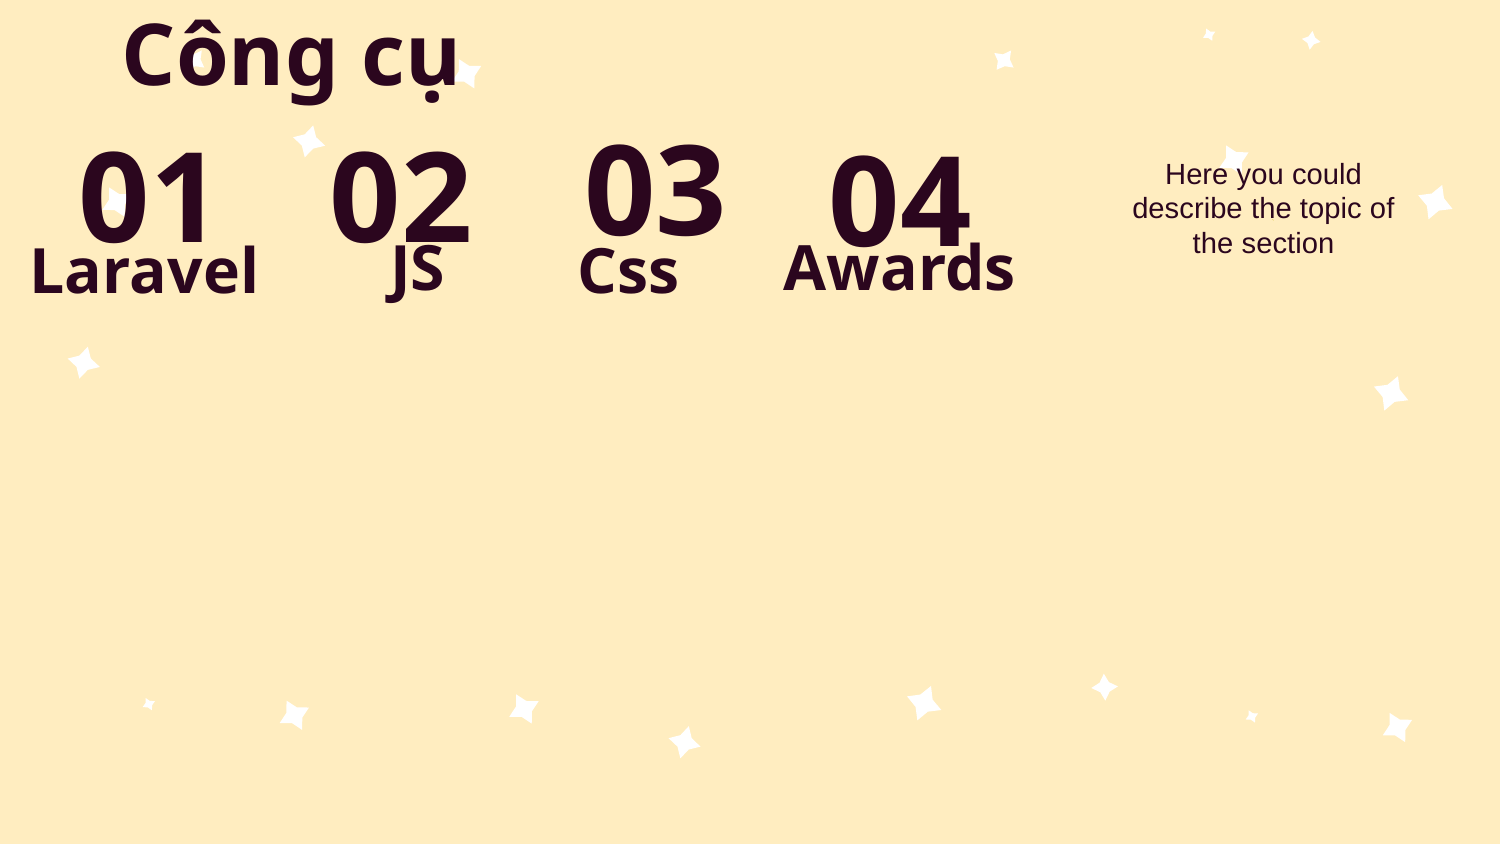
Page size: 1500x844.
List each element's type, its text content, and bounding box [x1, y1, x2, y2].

subtitle Laravel [0, 268, 295, 307]
subtitle Awards [750, 226, 1050, 304]
subtitle JS [267, 225, 568, 303]
title 01 [0, 113, 300, 268]
title 03 [505, 106, 806, 229]
title 02 [300, 113, 505, 225]
subtitle Css [478, 229, 779, 307]
title 04 [750, 117, 1050, 226]
subtitle Here you could describe the topic of the section [1113, 154, 1414, 297]
title Công cụ [0, 0, 589, 111]
